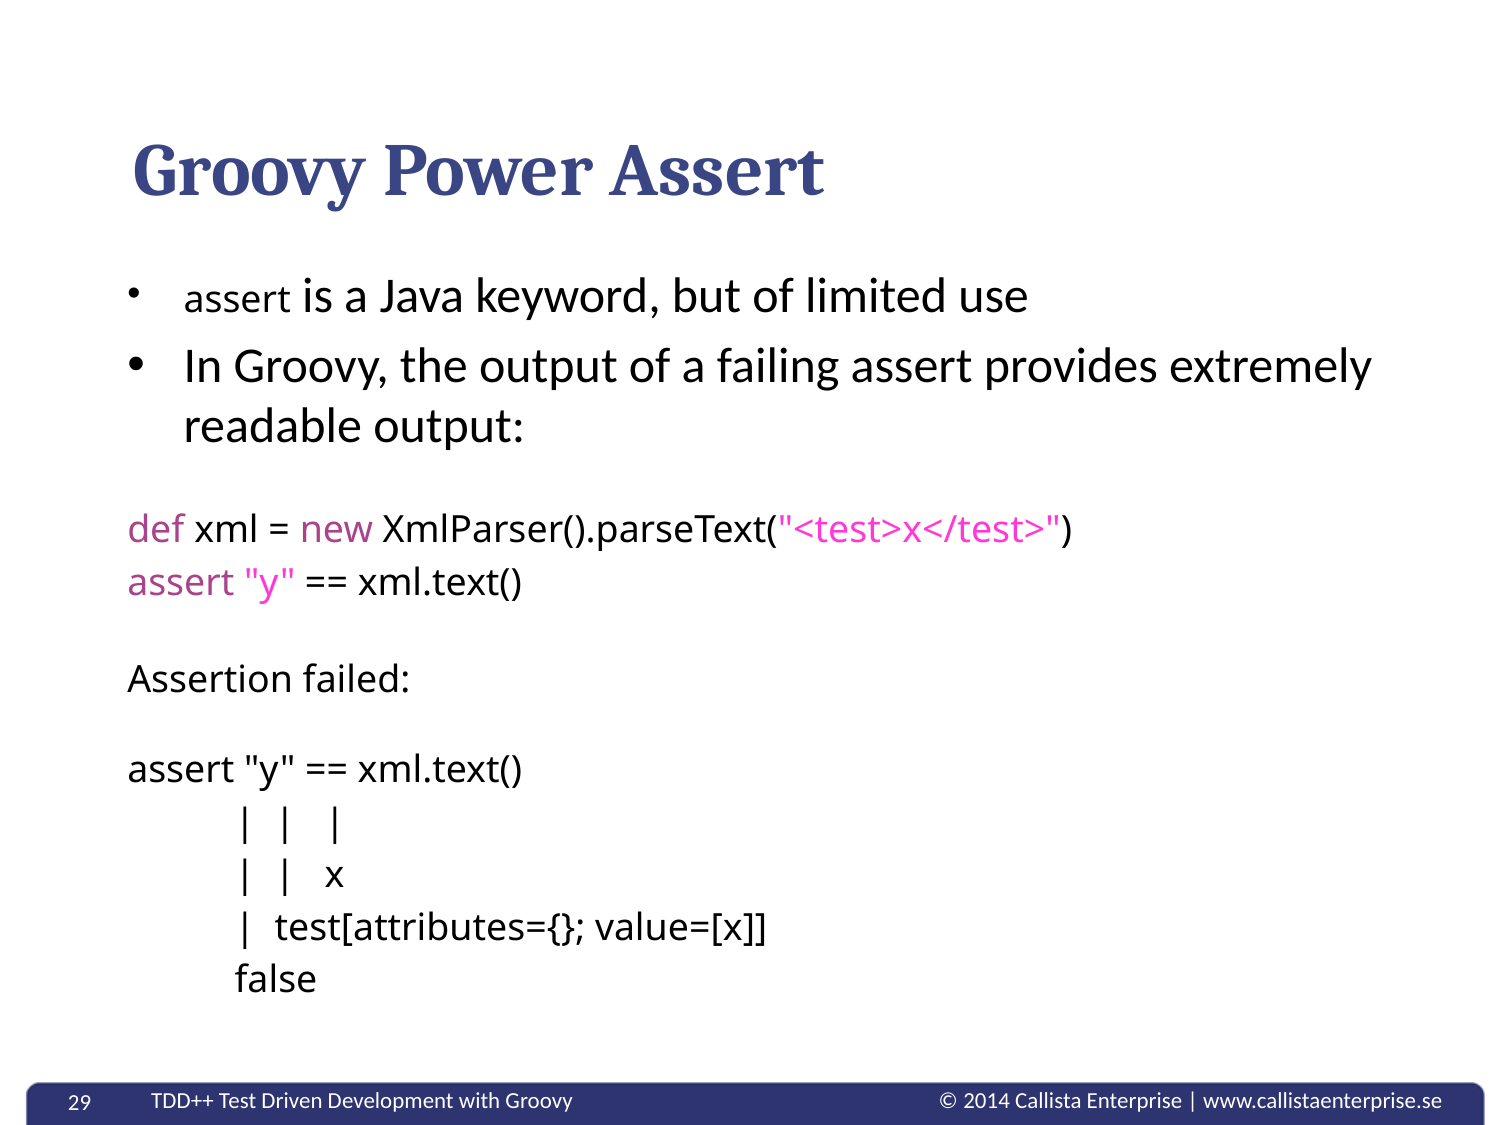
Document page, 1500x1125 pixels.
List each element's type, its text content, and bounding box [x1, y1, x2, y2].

title Groovy Power Assert [112, 93, 1388, 219]
picture [0, 0, 1500, 1125]
list assert is a Java keyword, but of limited use In Groovy, the output of a failing assert provides extremely readable output: def xml = new XmlParser().parseText("<test>x</test>") assert "y" == xml.text() Assertion failed: assert "y" == xml.text() | | | | | x | test[attributes={}; value=[x]] false [112, 255, 1483, 1024]
